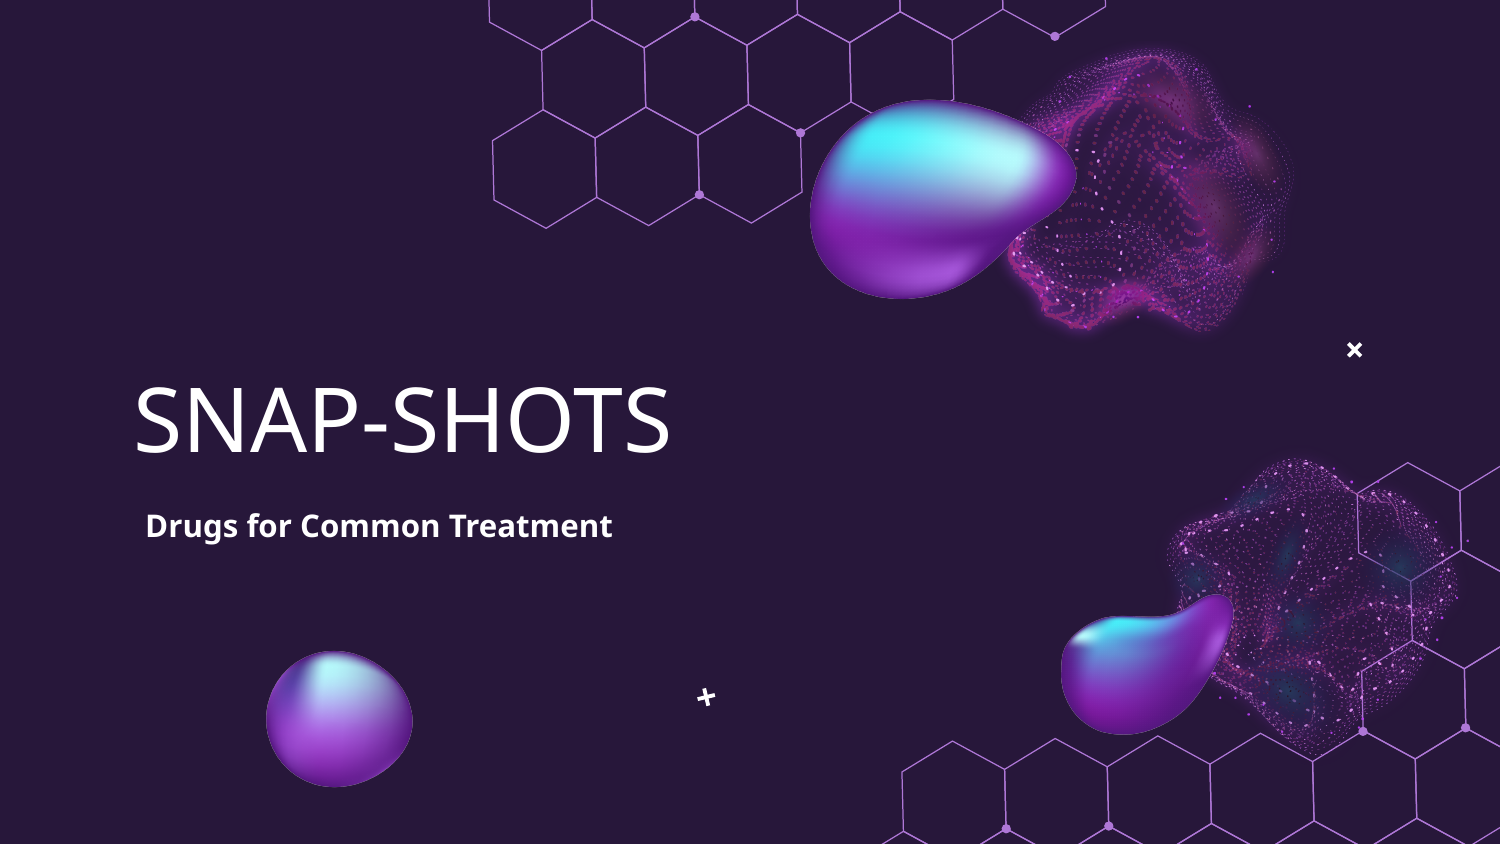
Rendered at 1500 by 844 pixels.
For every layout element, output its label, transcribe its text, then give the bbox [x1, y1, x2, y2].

picture [778, 41, 1306, 356]
subtitle Drugs for Common Treatment [130, 491, 962, 553]
picture [1040, 420, 1500, 803]
picture [245, 630, 433, 812]
title SNAP-SHOTS [118, 356, 1325, 486]
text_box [699, 690, 713, 704]
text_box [1348, 343, 1362, 357]
